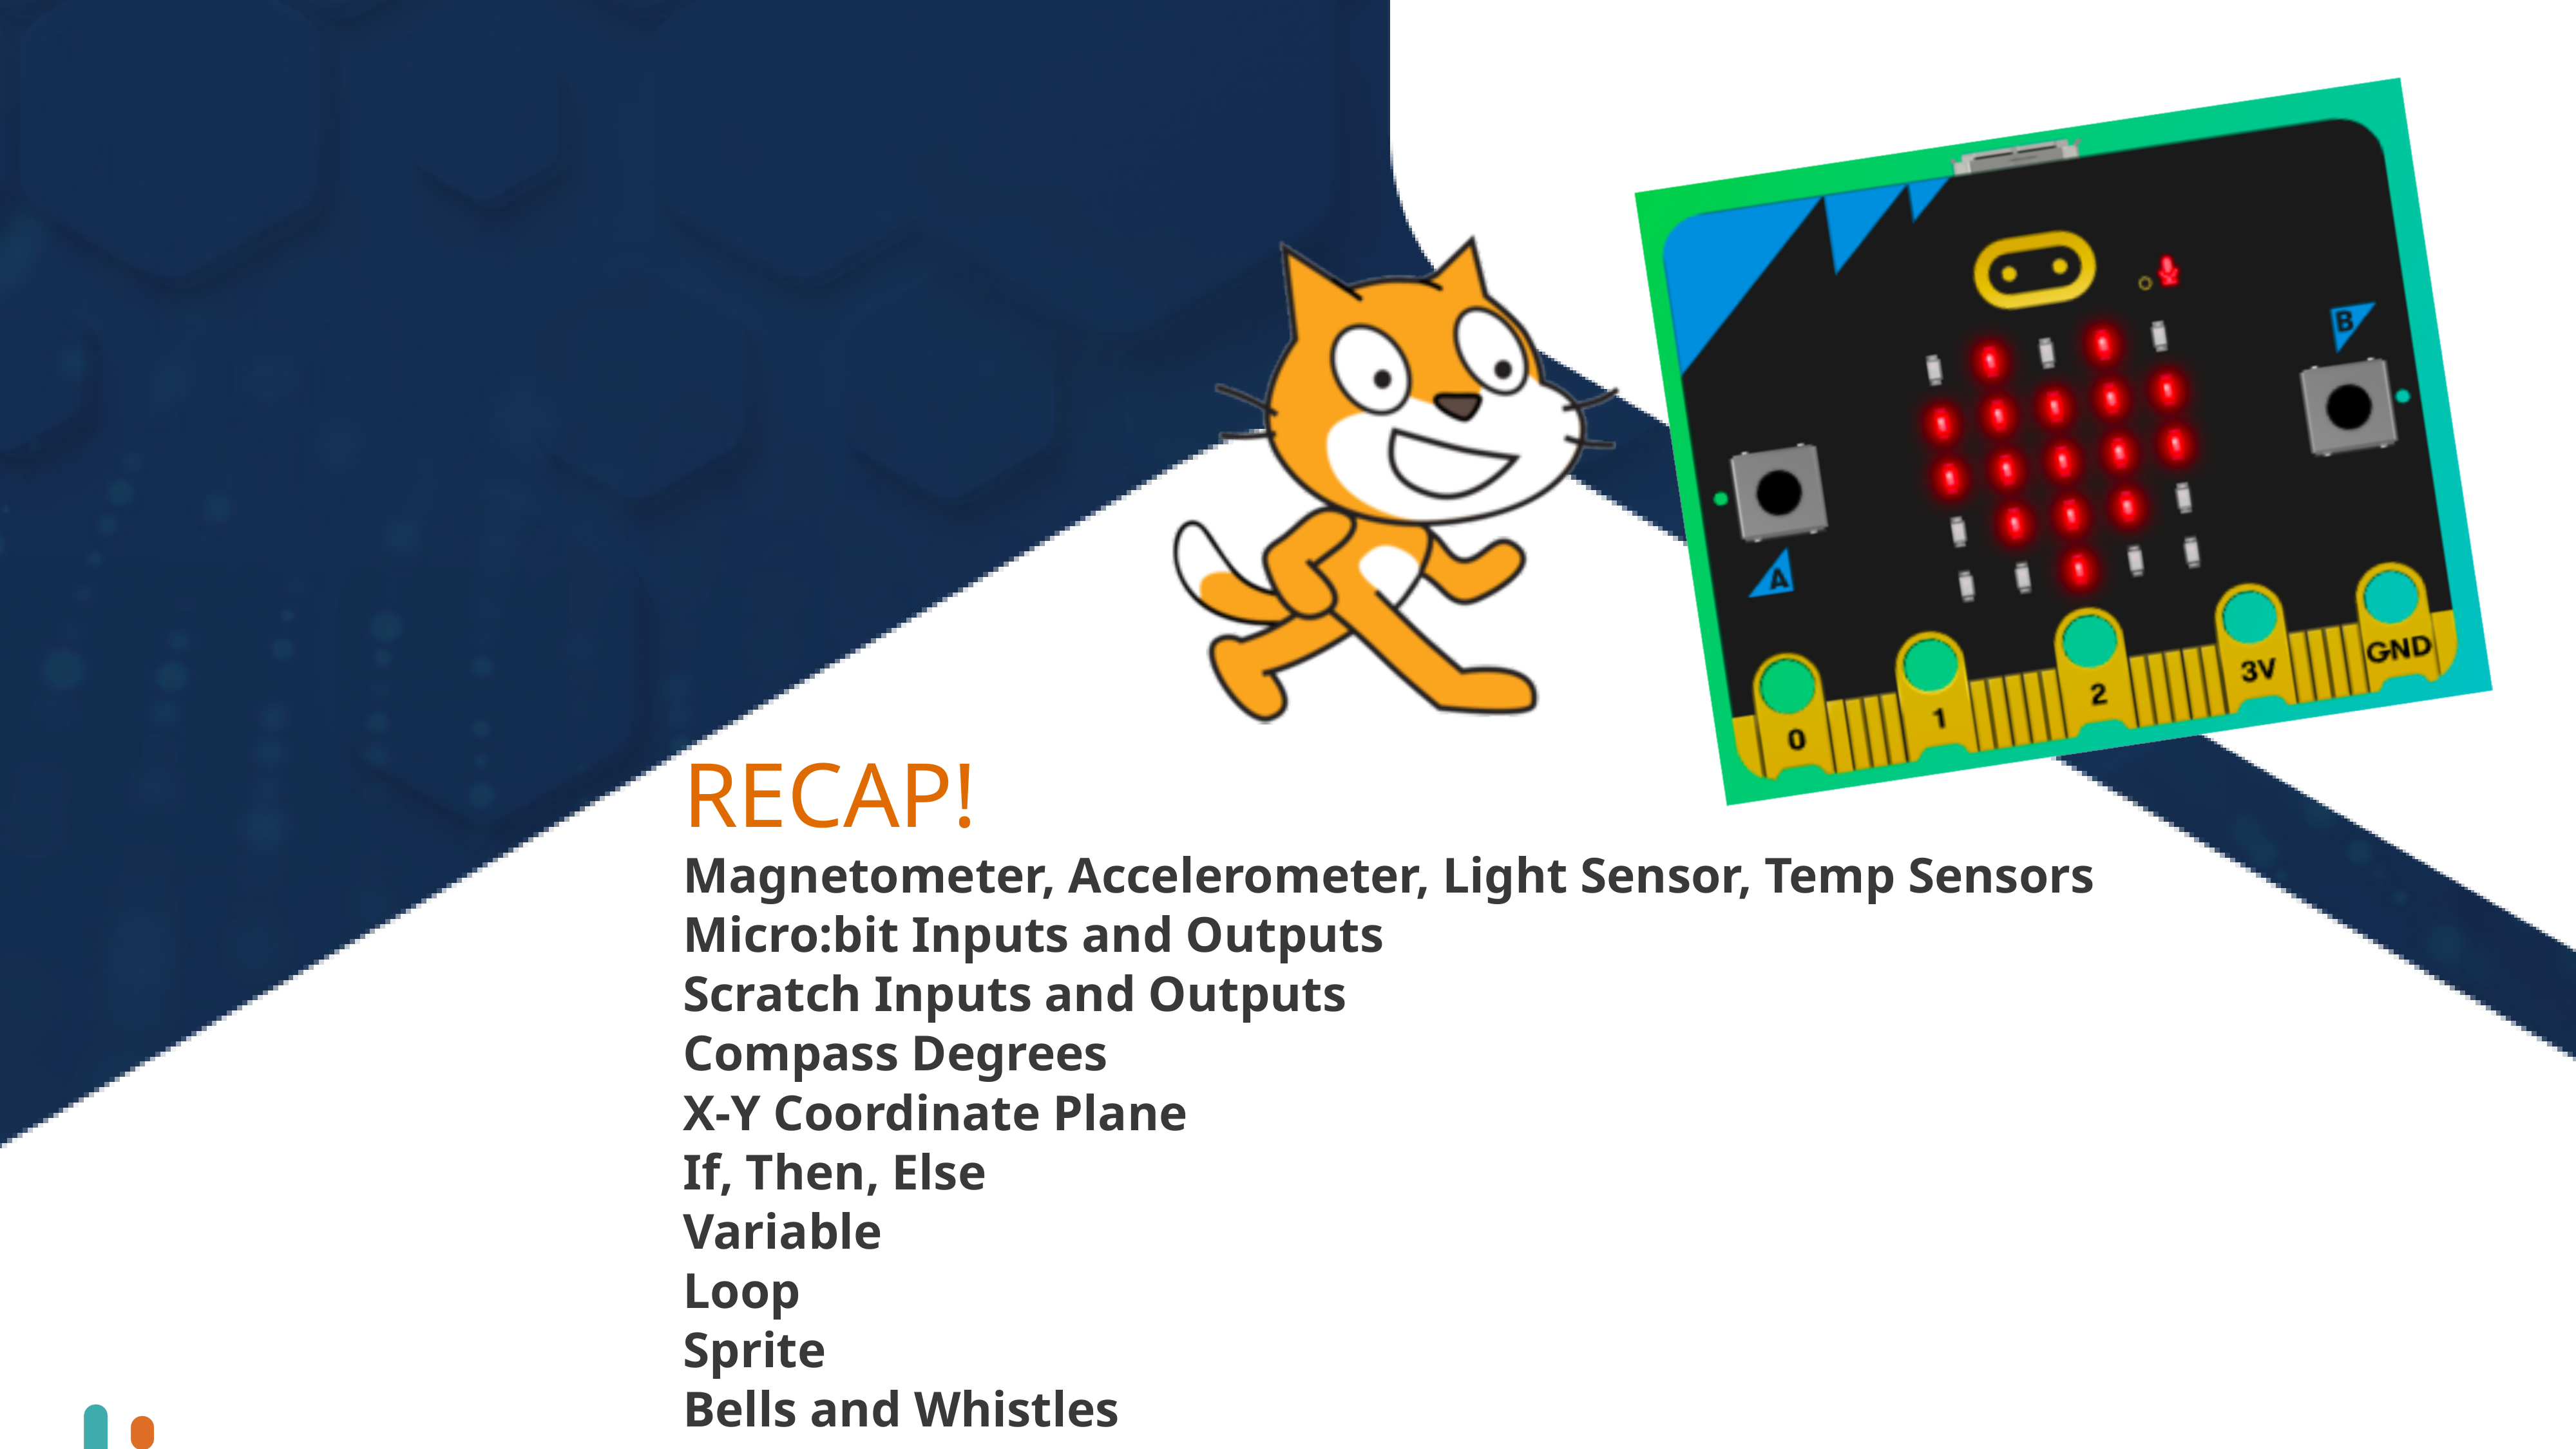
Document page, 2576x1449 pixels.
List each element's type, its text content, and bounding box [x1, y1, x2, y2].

text_box Magnetometer, Accelerometer, Light Sensor, Temp Sensors Micro:bit Inputs and Outputs Scratch Inputs and Outputs Compass Degrees X-Y Coordinate Plane If, Then, Else Variable Loop Sprite Bells and Whistles [663, 835, 2314, 1446]
title RECAP! [663, 489, 1634, 835]
picture [0, 0, 2576, 1449]
